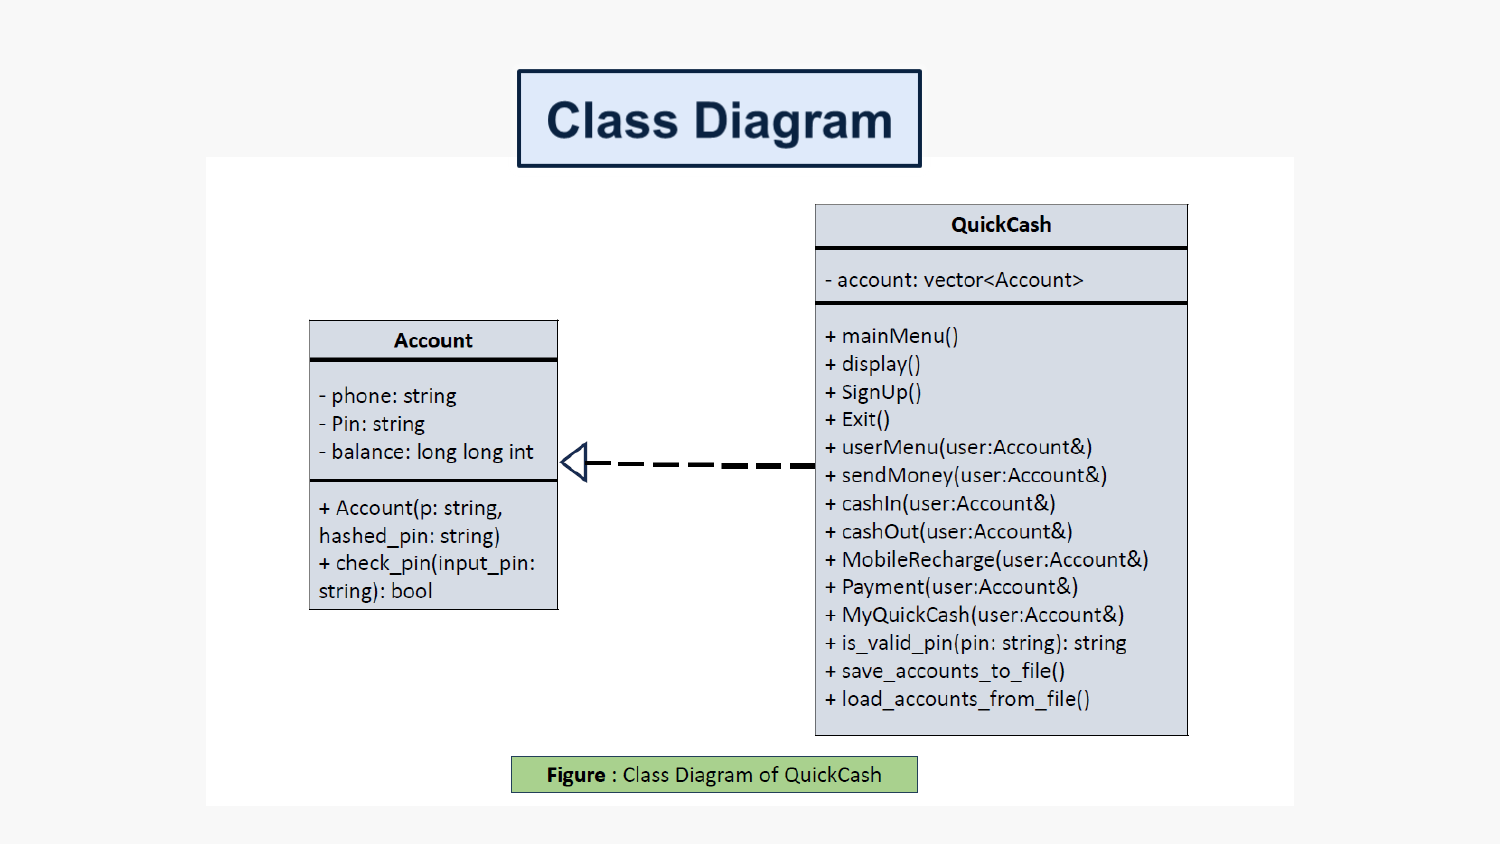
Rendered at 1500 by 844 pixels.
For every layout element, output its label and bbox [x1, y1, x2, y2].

picture [205, 58, 1294, 806]
